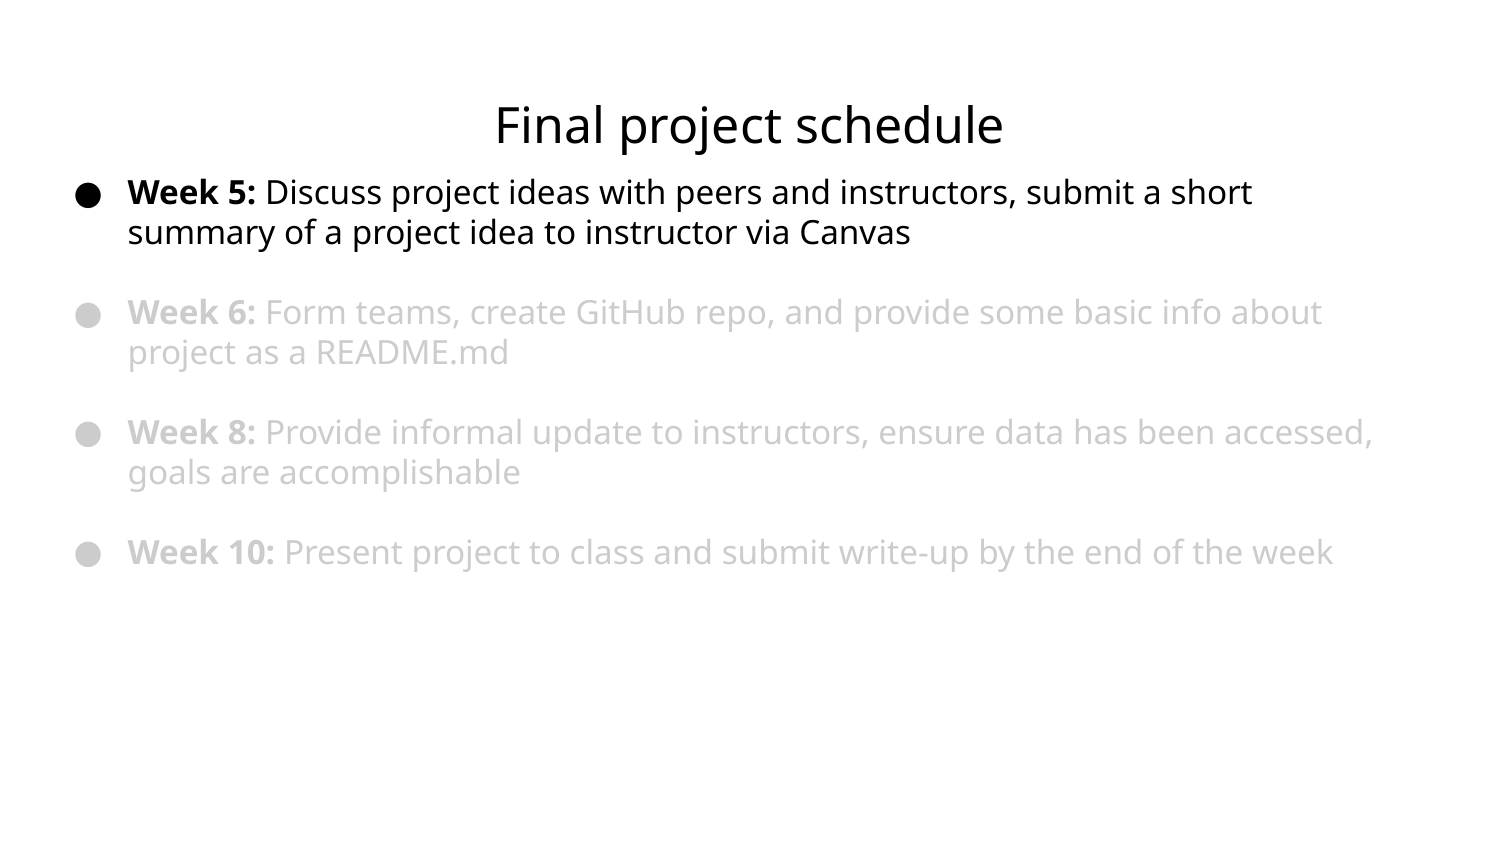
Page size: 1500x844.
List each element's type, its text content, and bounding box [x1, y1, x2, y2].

text_box Week 5: Discuss project ideas with peers and instructors, submit a short summary of a project idea to instructor via Canvas Week 6: Form teams, create GitHub repo, and provide some basic info about project as a README.md Week 8: Provide informal update to instructors, ensure data has been accessed, goals are accomplishable Week 10: Present project to class and submit write-up by the end of the week [37, 156, 1400, 666]
text_box Final project schedule [153, 63, 1347, 156]
